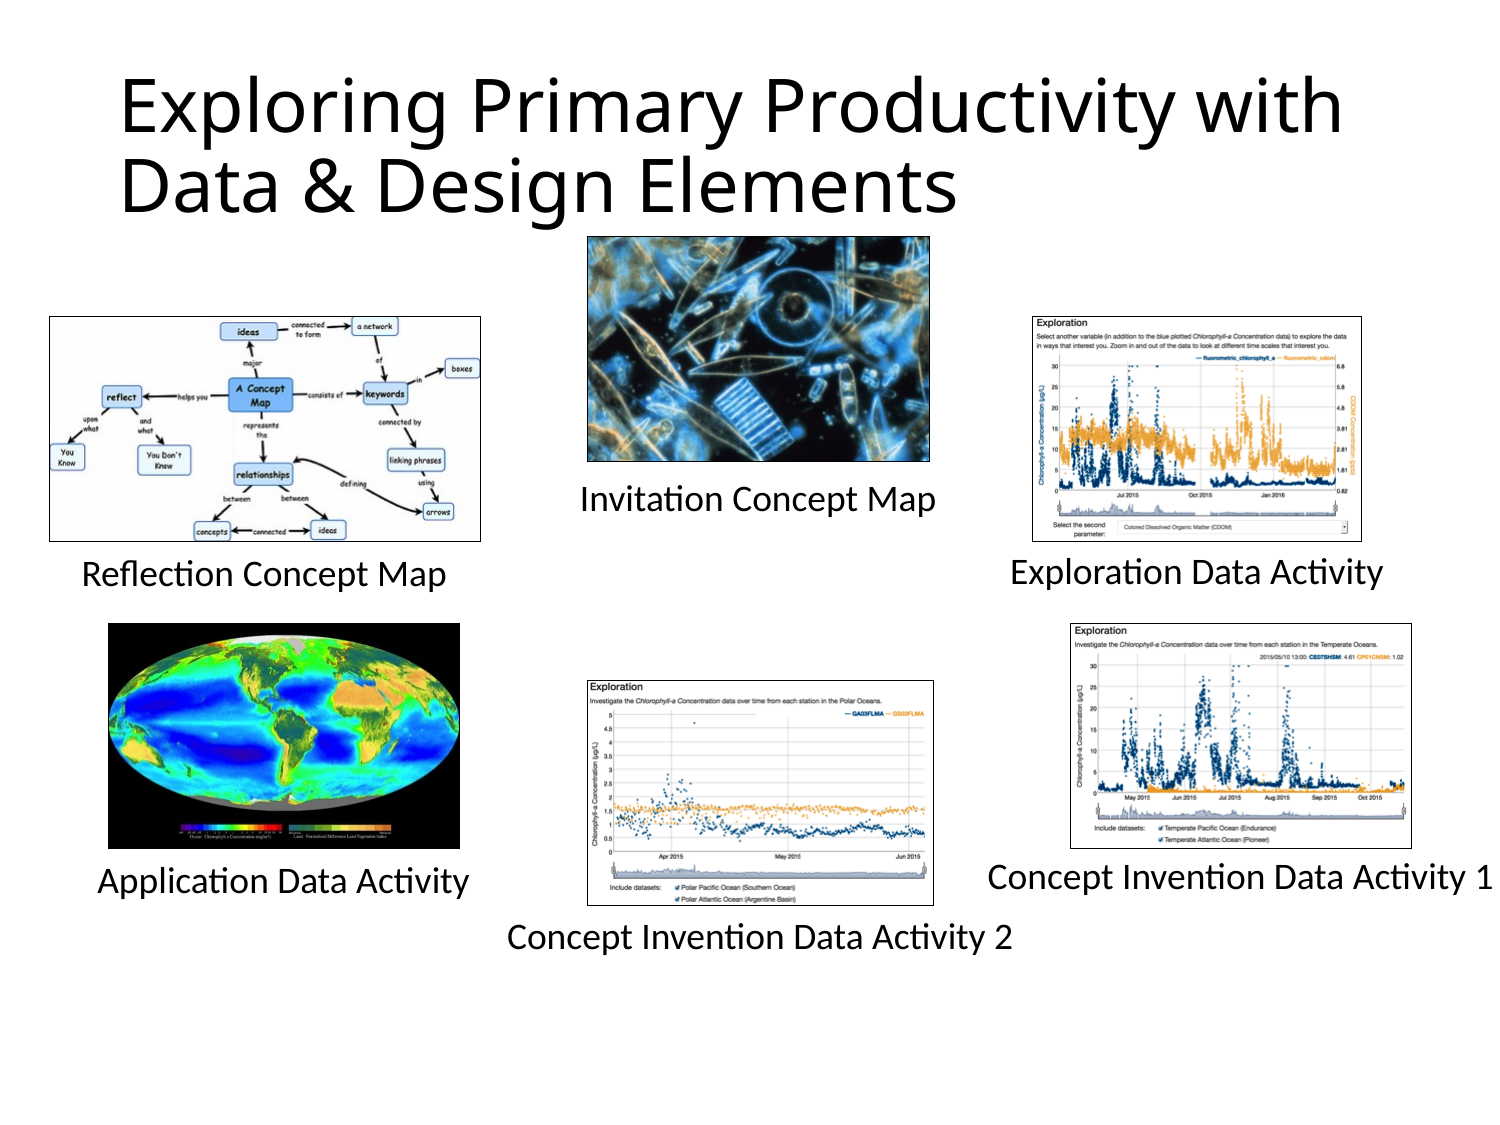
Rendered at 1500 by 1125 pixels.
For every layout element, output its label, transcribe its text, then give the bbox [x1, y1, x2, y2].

text_box Concept Invention Data Activity 1 [972, 844, 1500, 905]
picture [587, 680, 934, 906]
title Exploring Primary Productivity with Data & Design Elements [103, 59, 1500, 237]
text_box Concept Invention Data Activity 2 [492, 904, 1029, 965]
picture [108, 623, 460, 849]
picture [49, 316, 481, 542]
picture [1032, 316, 1362, 542]
text_box Exploration Data Activity [995, 539, 1399, 600]
text_box Reflection Concept Map [66, 542, 463, 602]
text_box Invitation Concept Map [565, 466, 952, 527]
picture [587, 236, 930, 462]
picture [1070, 623, 1412, 849]
text_box Application Data Activity [82, 848, 486, 909]
